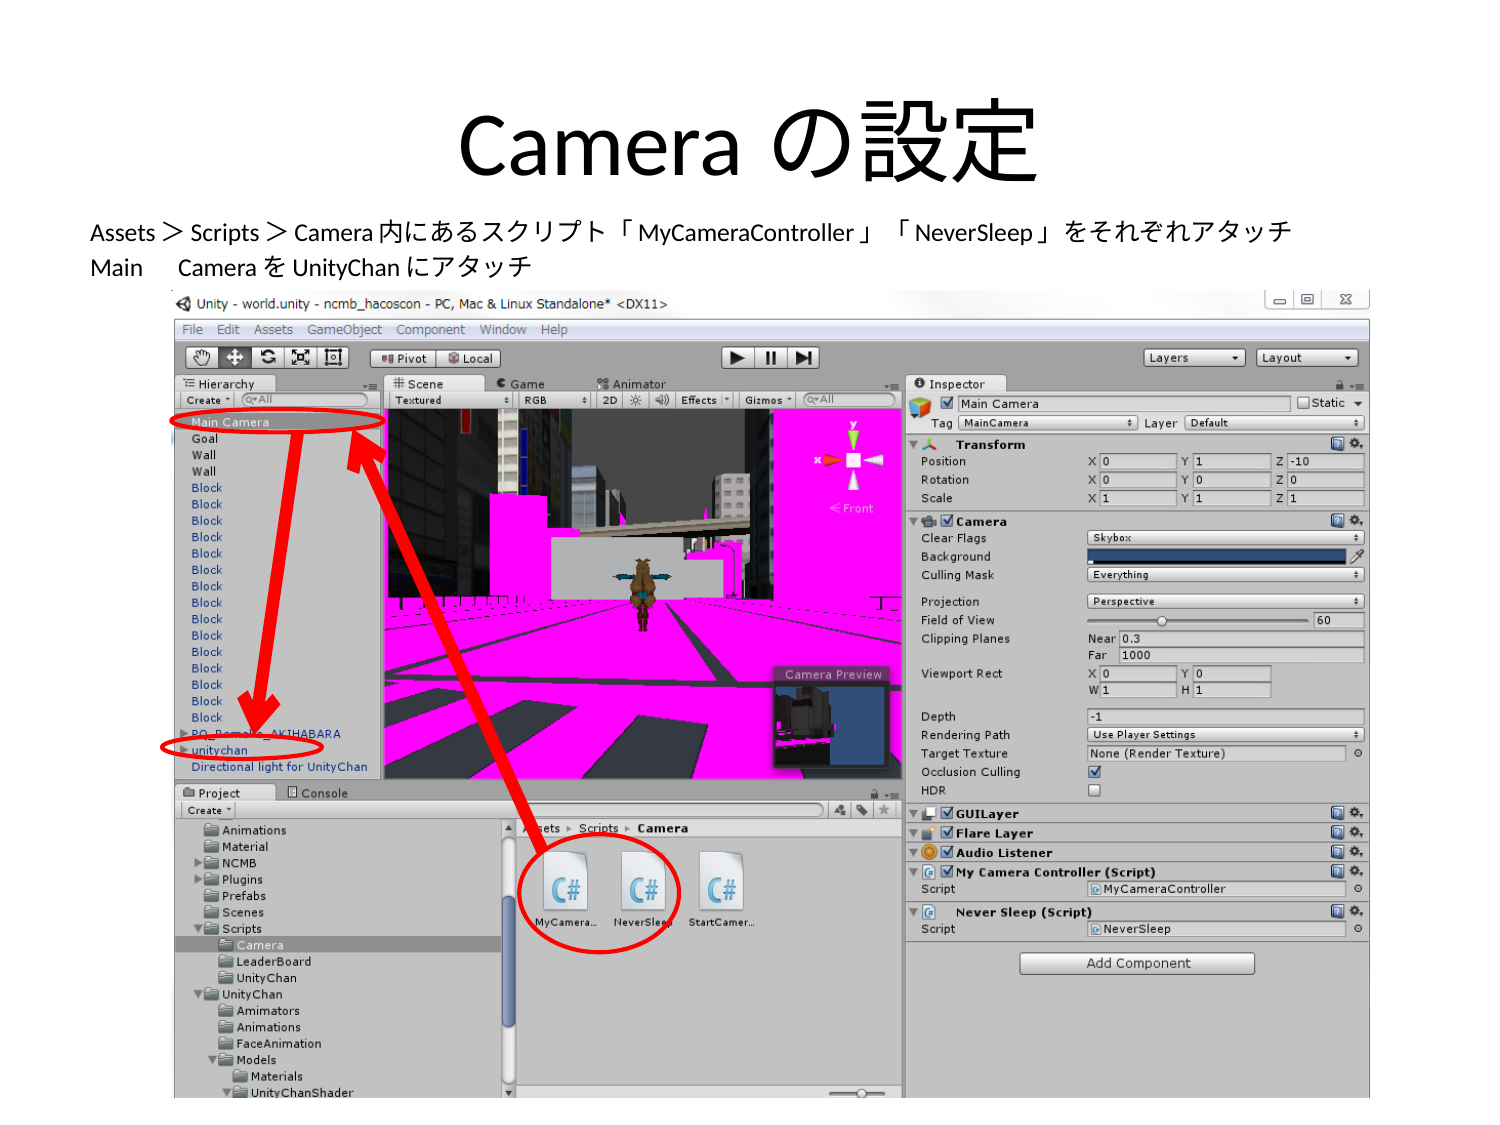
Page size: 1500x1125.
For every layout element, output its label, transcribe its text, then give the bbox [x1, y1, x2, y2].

picture [170, 290, 1371, 1098]
list Assets＞Scripts＞Camera内にあるスクリプト「MyCameraController」「NeverSleep」をそれぞれアタッチ Main CameraをUnityChanにアタッチ [75, 208, 1425, 291]
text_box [352, 428, 543, 852]
title Cameraの設定 [75, 45, 1425, 208]
text_box [160, 741, 165, 753]
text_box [253, 432, 298, 736]
